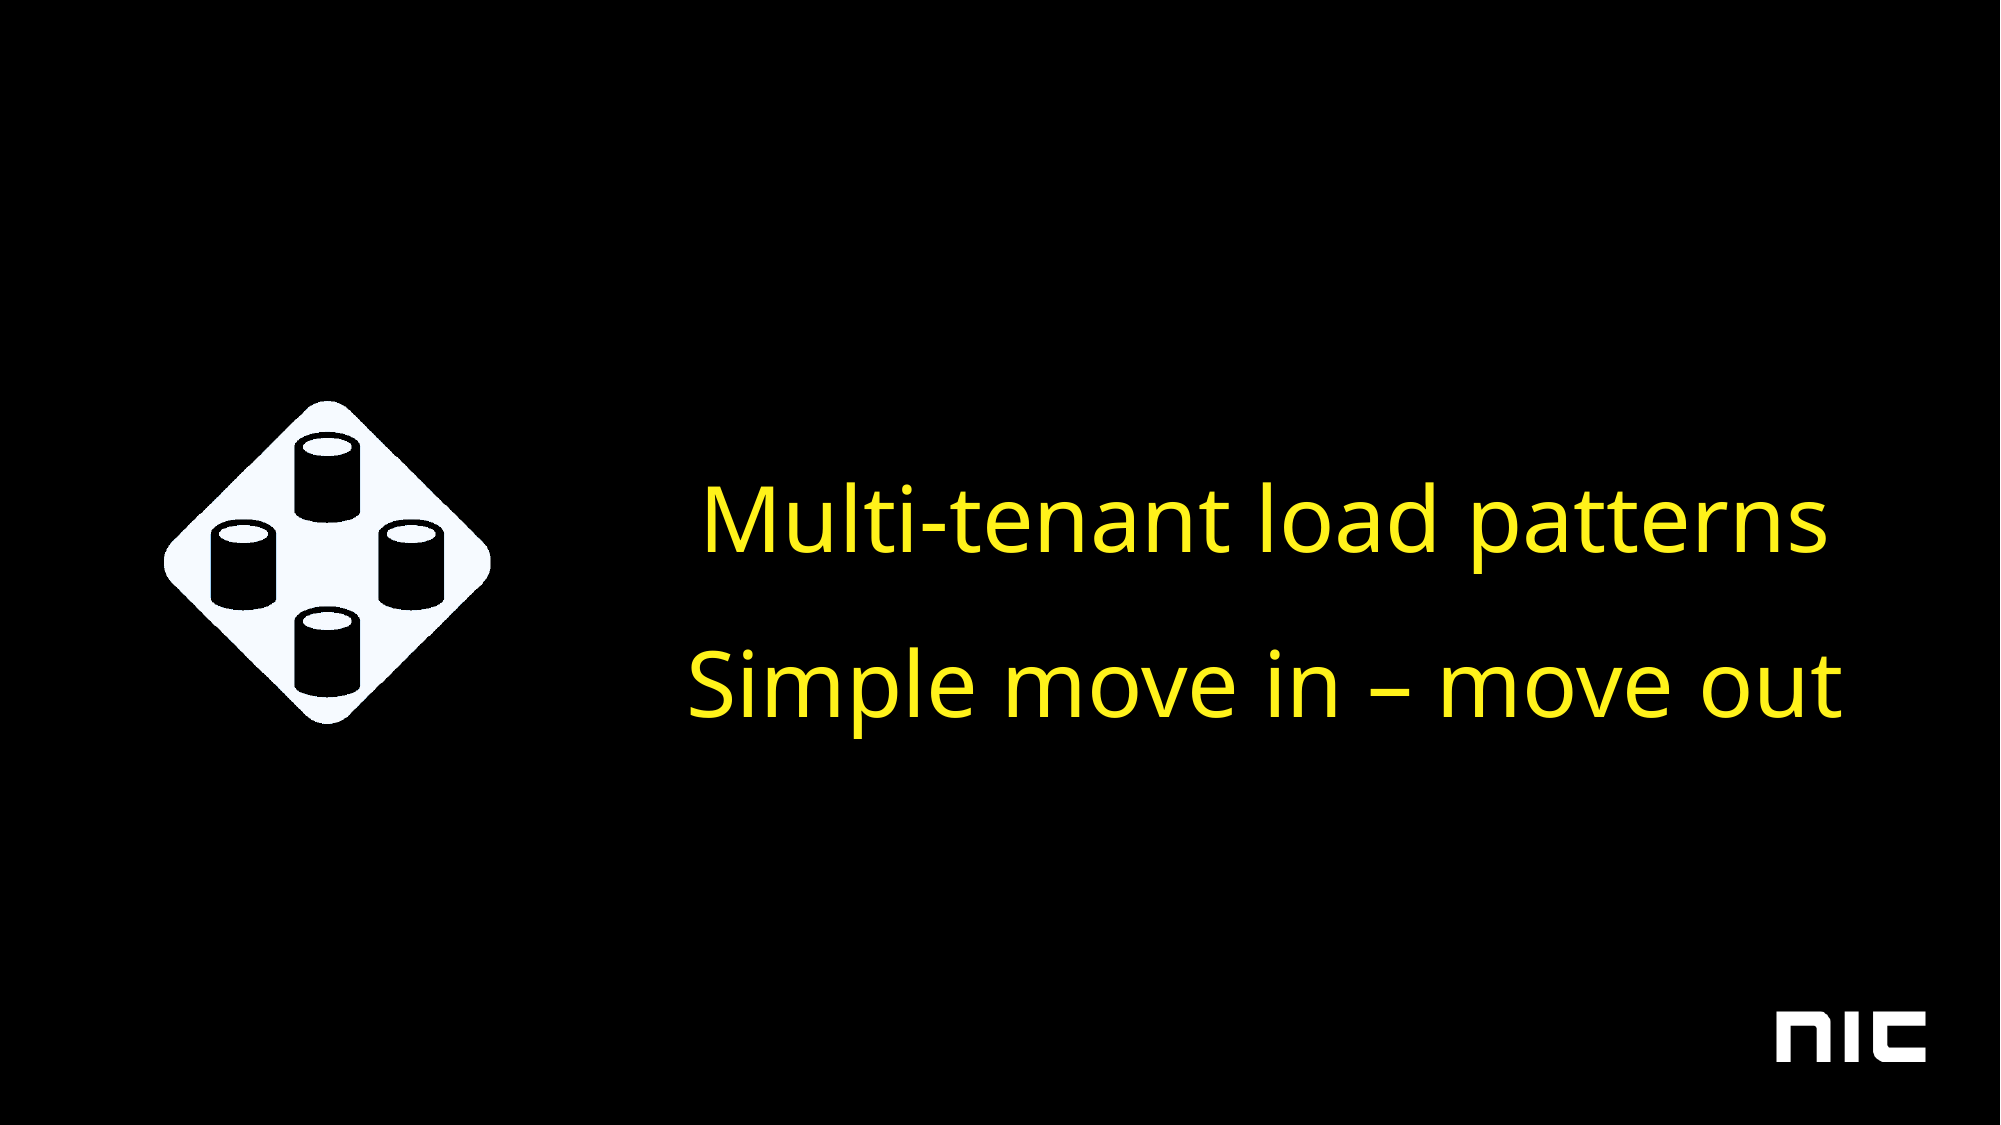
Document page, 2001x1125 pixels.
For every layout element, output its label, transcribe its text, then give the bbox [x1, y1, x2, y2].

picture [163, 398, 491, 727]
text_box Multi-tenant load patterns Simple move in – move out [507, 398, 2000, 743]
picture [1769, 1008, 2000, 1125]
